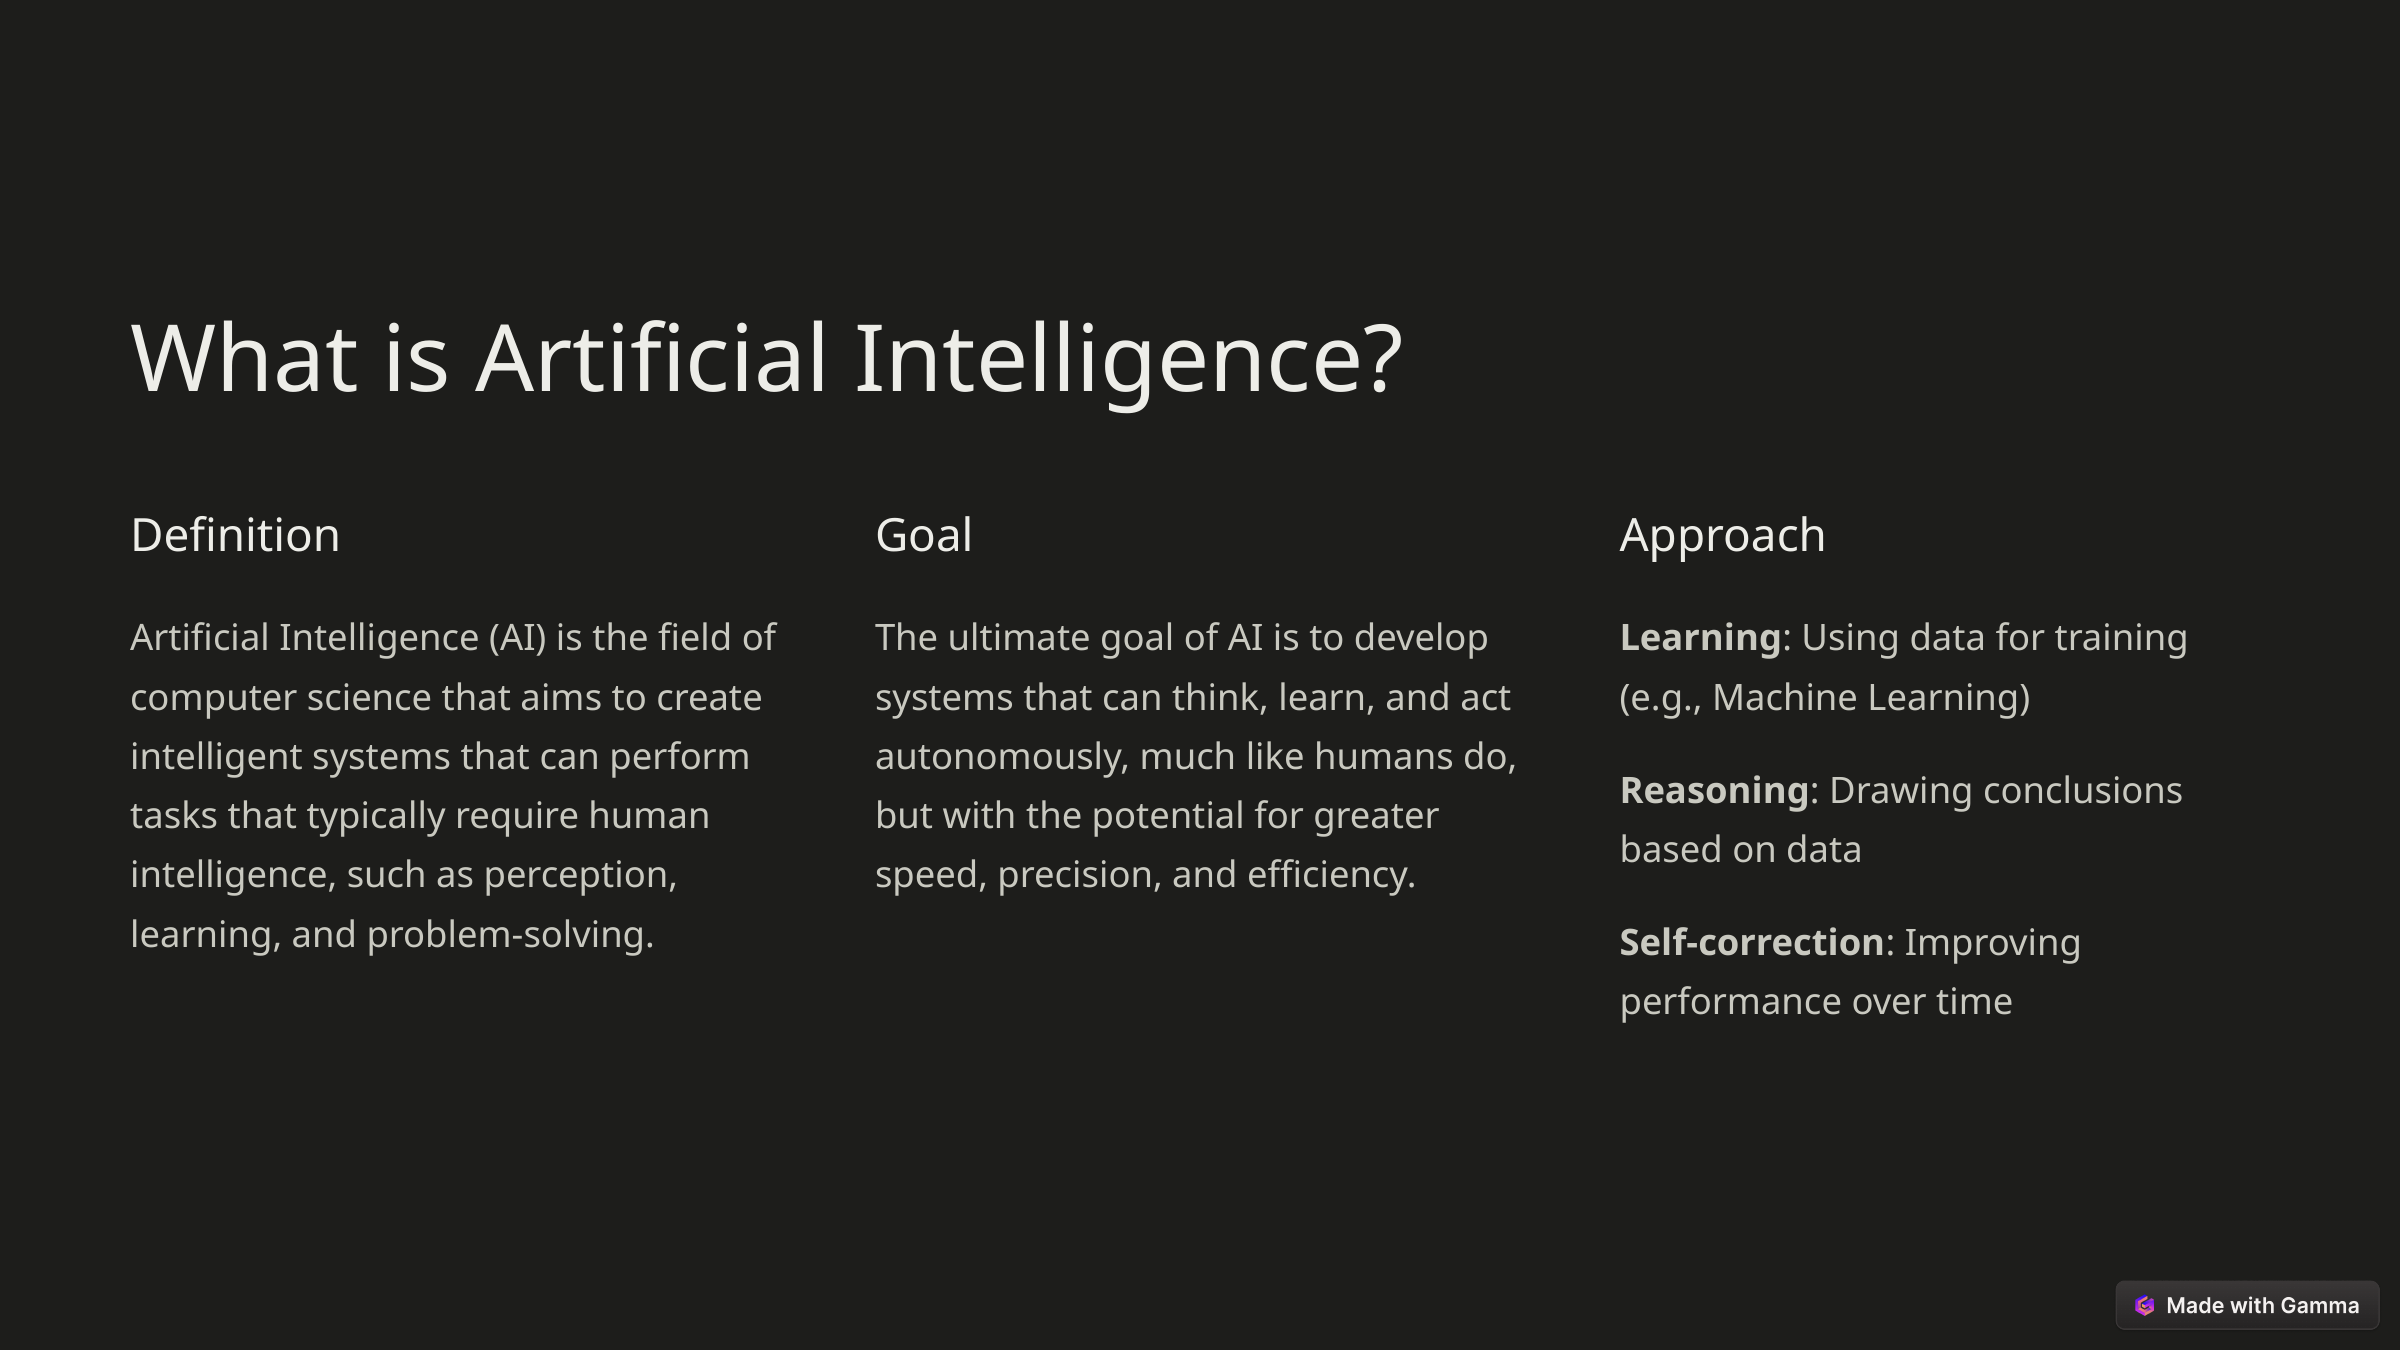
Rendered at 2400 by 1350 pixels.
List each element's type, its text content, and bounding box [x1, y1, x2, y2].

text_box Artificial Intelligence (AI) is the field of computer science that aims to create intelligent systems that can perform tasks that typically require human intelligence, such as perception, learning, and problem-solving. [130, 598, 783, 1016]
text_box Self-correction: Improving performance over time [1619, 903, 2273, 1023]
text_box The ultimate goal of AI is to develop systems that can think, learn, and act autonomously, much like humans do, but with the potential for greater speed, precision, and efficiency. [875, 598, 1528, 956]
text_box What is Artificial Intelligence? [130, 293, 1537, 411]
text_box Approach [1619, 503, 2085, 562]
text_box Definition [130, 503, 596, 562]
text_box Goal [875, 503, 1341, 562]
text_box Learning: Using data for training (e.g., Machine Learning) [1619, 598, 2273, 718]
text_box Reasoning: Drawing conclusions based on data [1619, 751, 2273, 871]
picture [2106, 1271, 2389, 1339]
